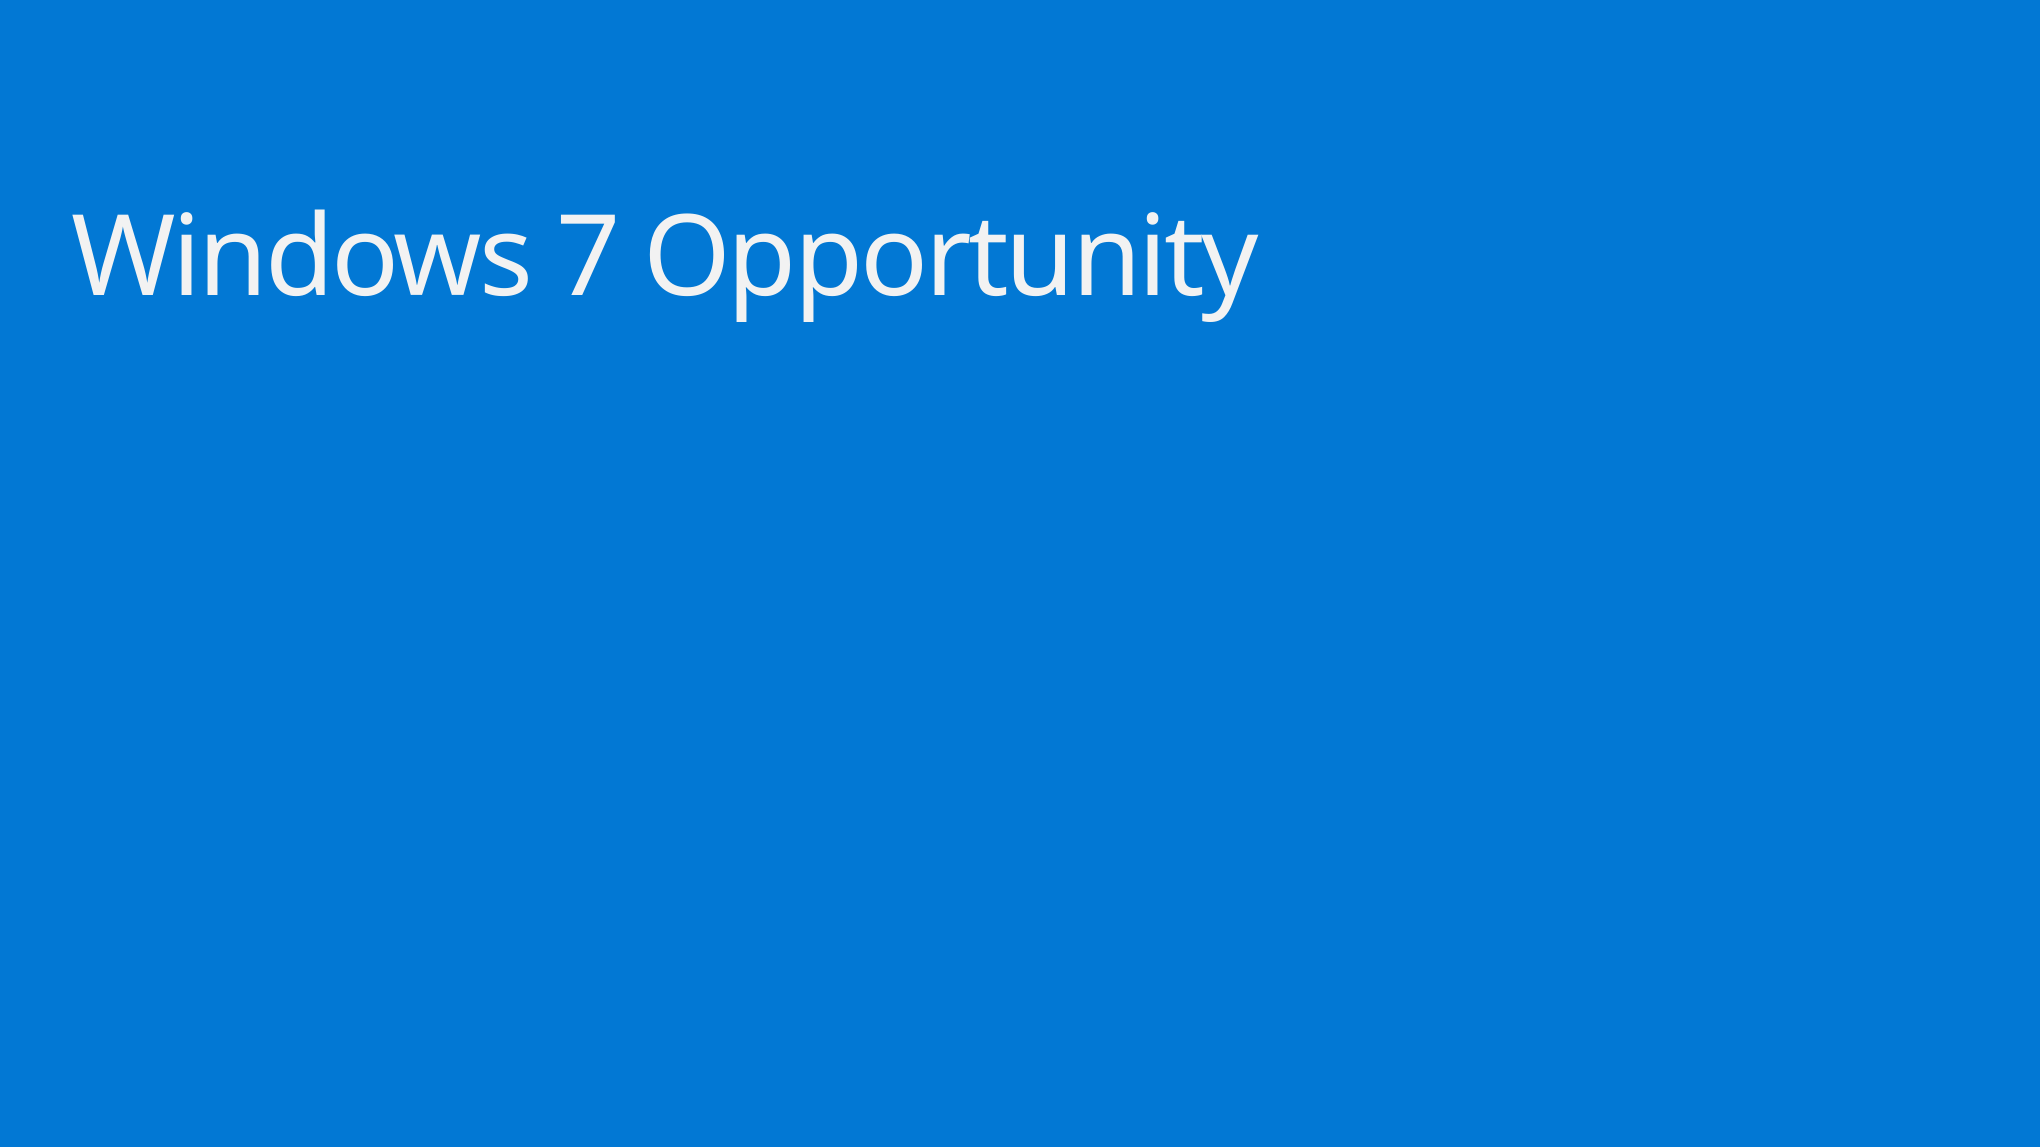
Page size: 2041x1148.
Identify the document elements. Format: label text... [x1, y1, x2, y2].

title Windows 7 Opportunity [71, 198, 1323, 790]
